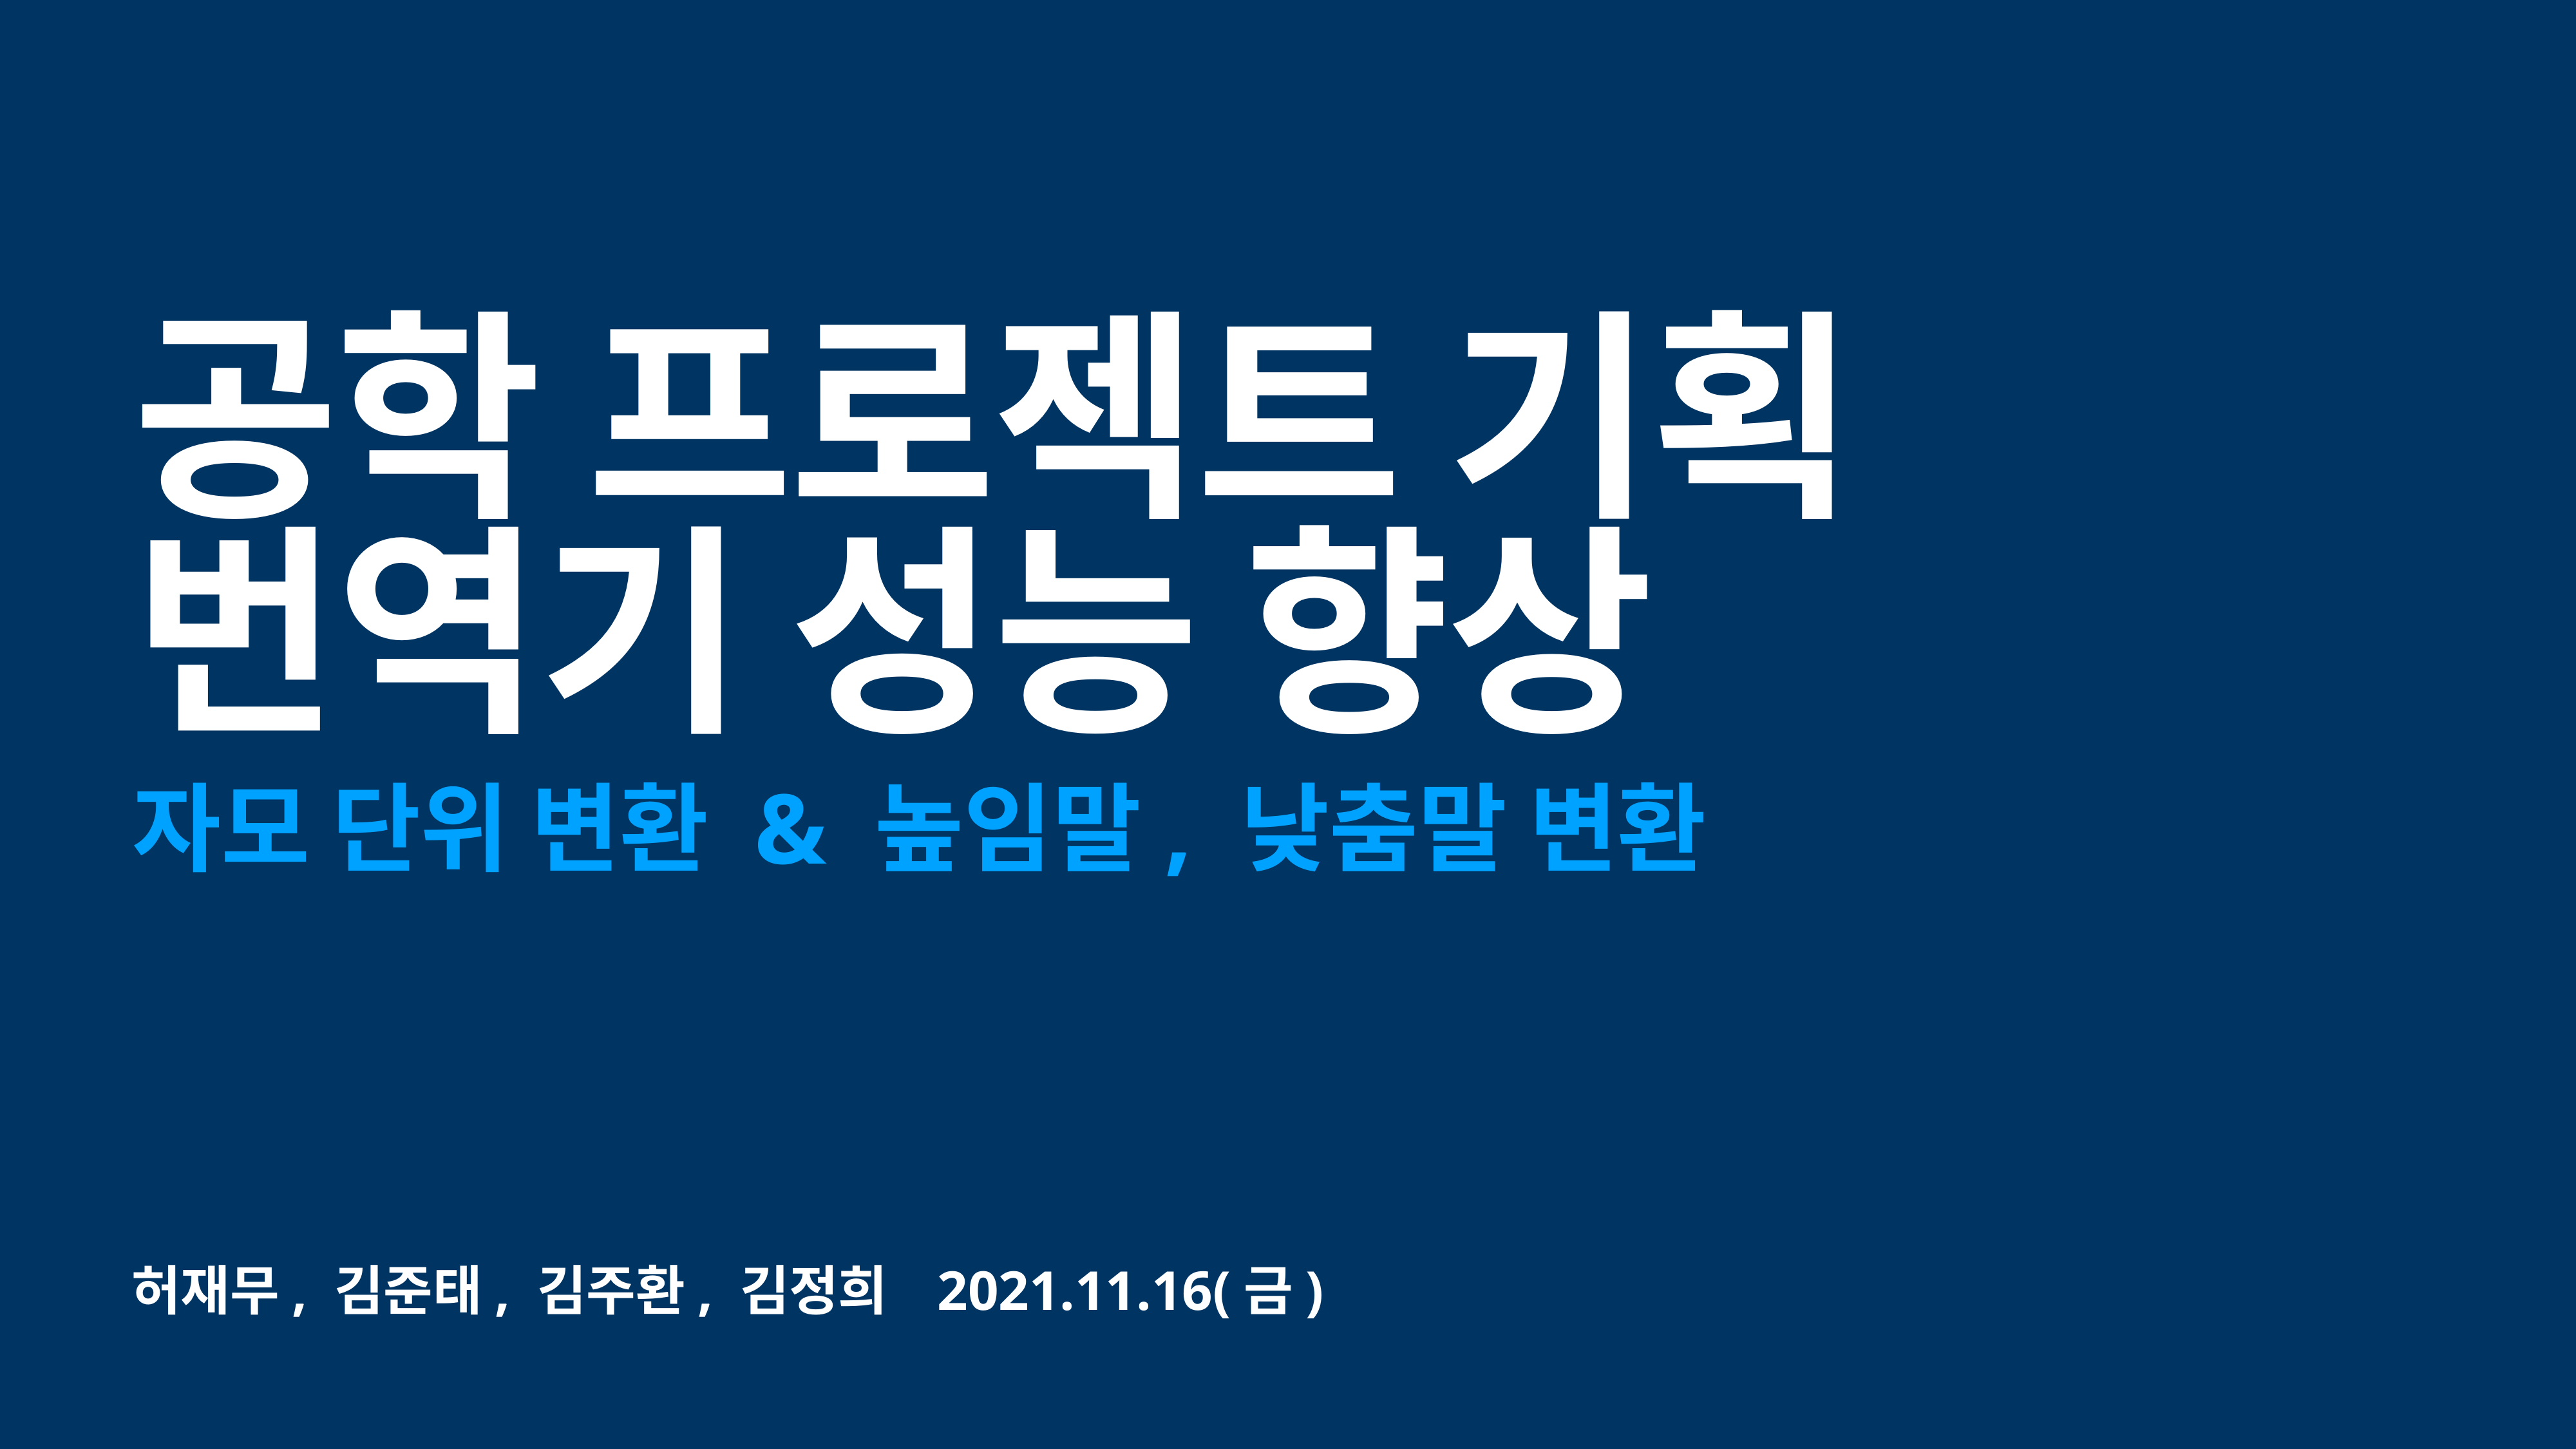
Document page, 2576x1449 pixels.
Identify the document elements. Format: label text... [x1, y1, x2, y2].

list 허재무, 김준태, 김주환, 김정희 2021.11.16(금) [126, 1251, 2448, 1320]
subtitle 자모 단위 변환 & 높임말, 낮춤말 변환 [126, 761, 2448, 963]
title 공학 프로젝트 기획 번역기 성능 향상 [127, 271, 2449, 764]
